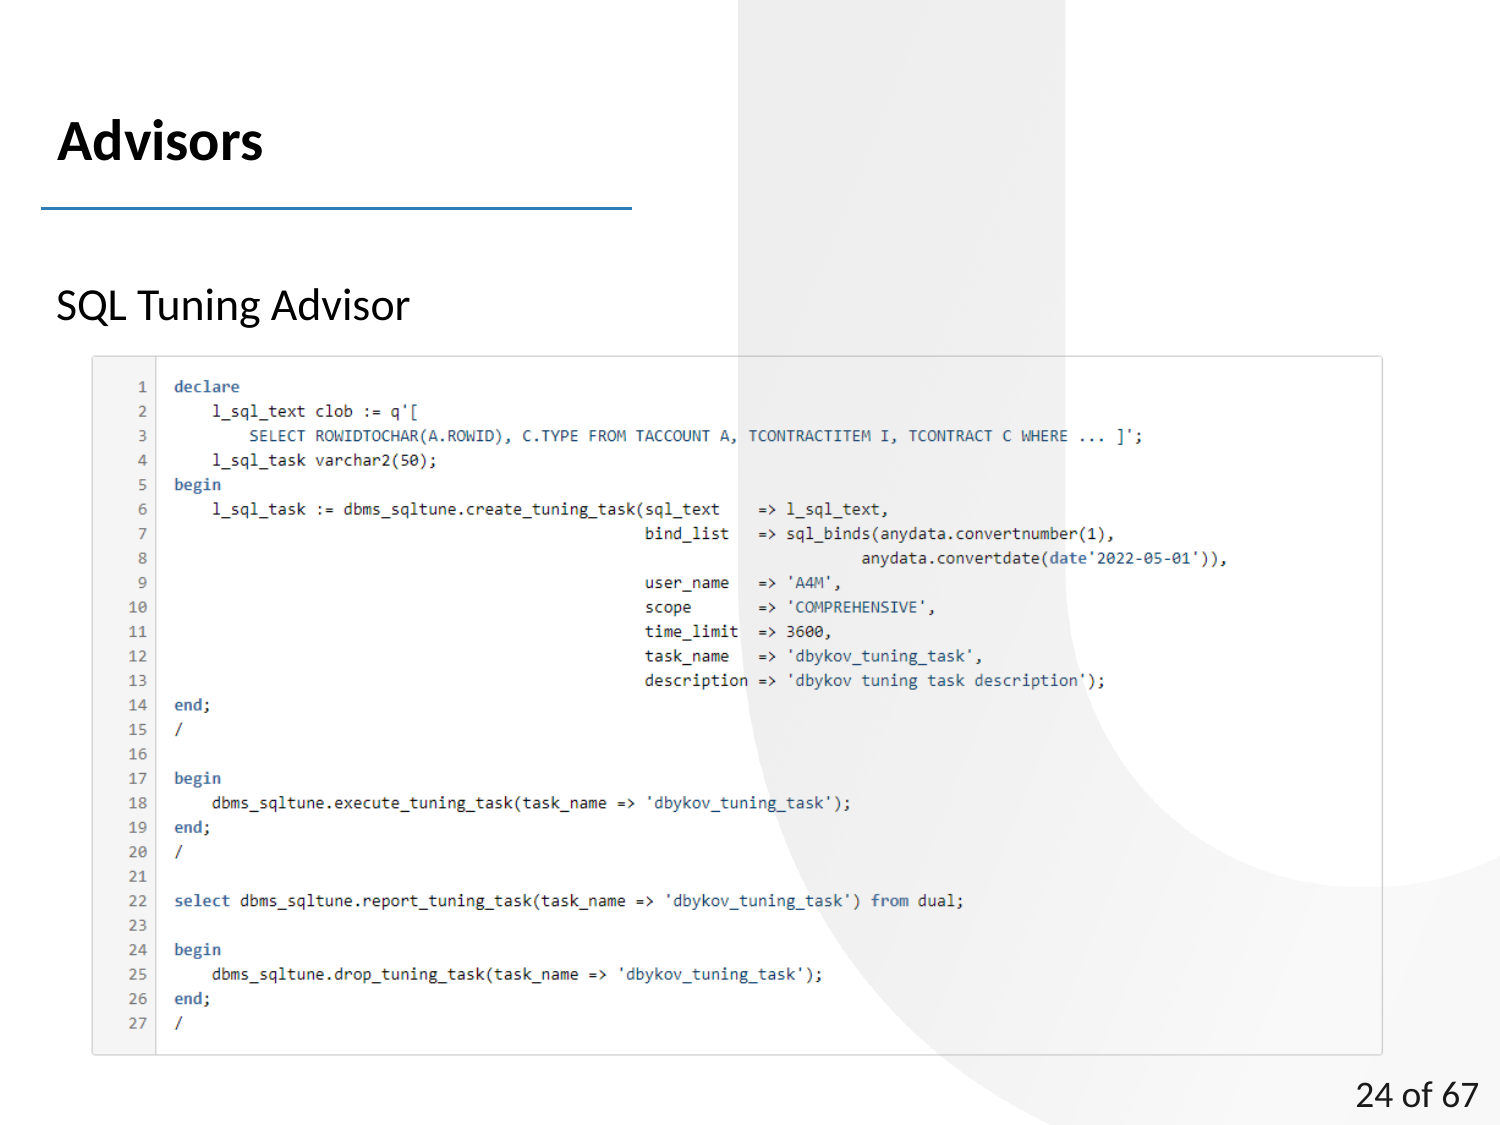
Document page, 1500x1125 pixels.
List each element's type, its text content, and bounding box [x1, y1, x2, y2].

text_box Advisors [42, 95, 279, 180]
text_box SQL Tuning Advisor [41, 267, 732, 337]
picture [88, 0, 1500, 1125]
